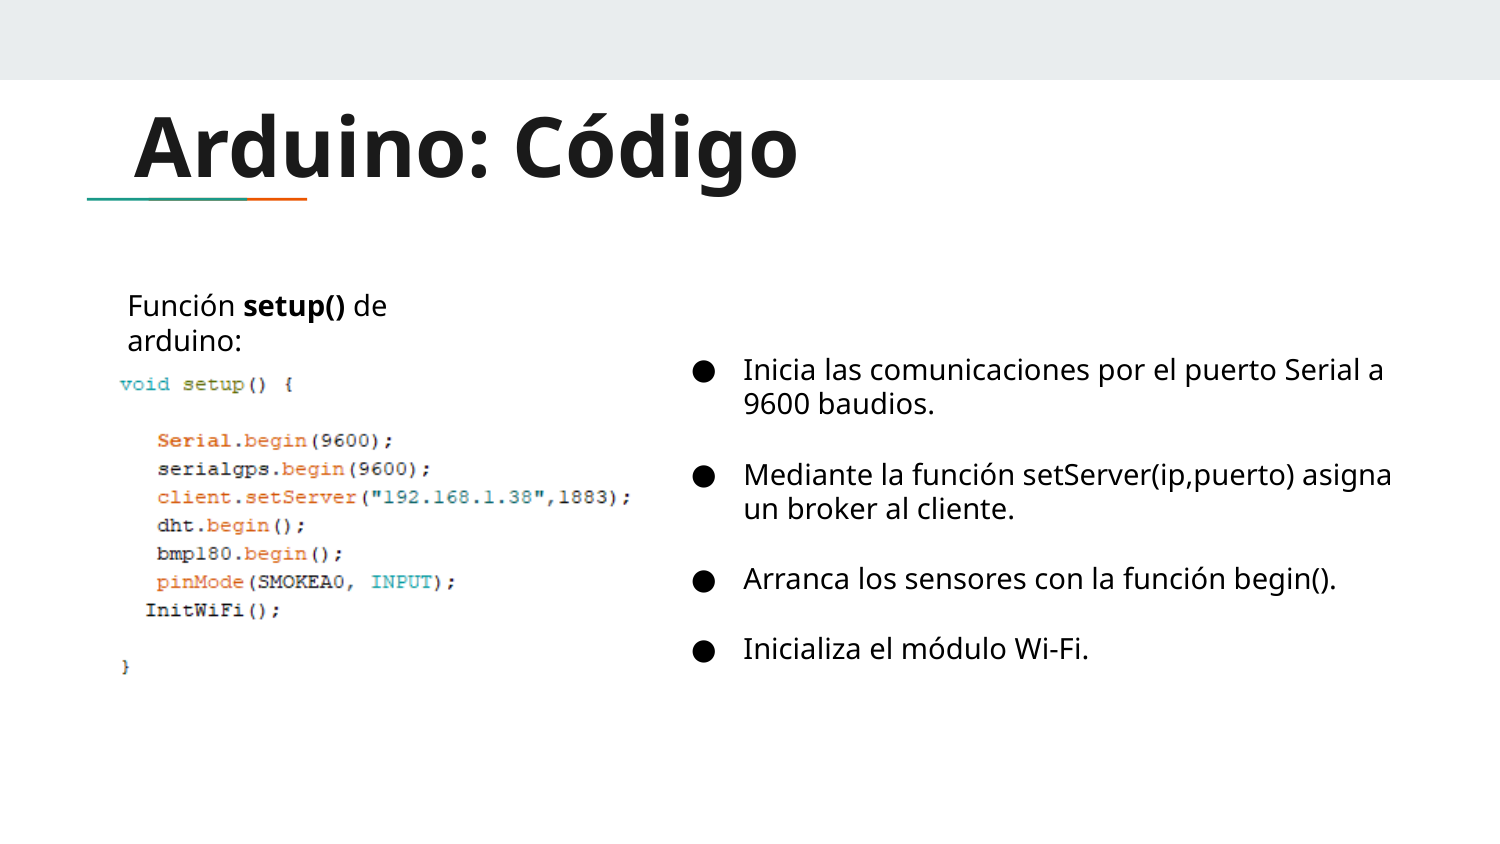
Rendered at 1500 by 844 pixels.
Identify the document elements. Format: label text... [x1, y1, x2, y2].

title Arduino: Código [119, 78, 1381, 167]
text_box Inicia las comunicaciones por el puerto Serial a 9600 baudios. Mediante la función setServer(ip,puerto) asigna un broker al cliente. Arranca los sensores con la función begin(). Inicializa el módulo Wi-Fi. [653, 335, 1432, 729]
text_box Función setup() de arduino: [112, 271, 513, 359]
picture [112, 359, 649, 684]
